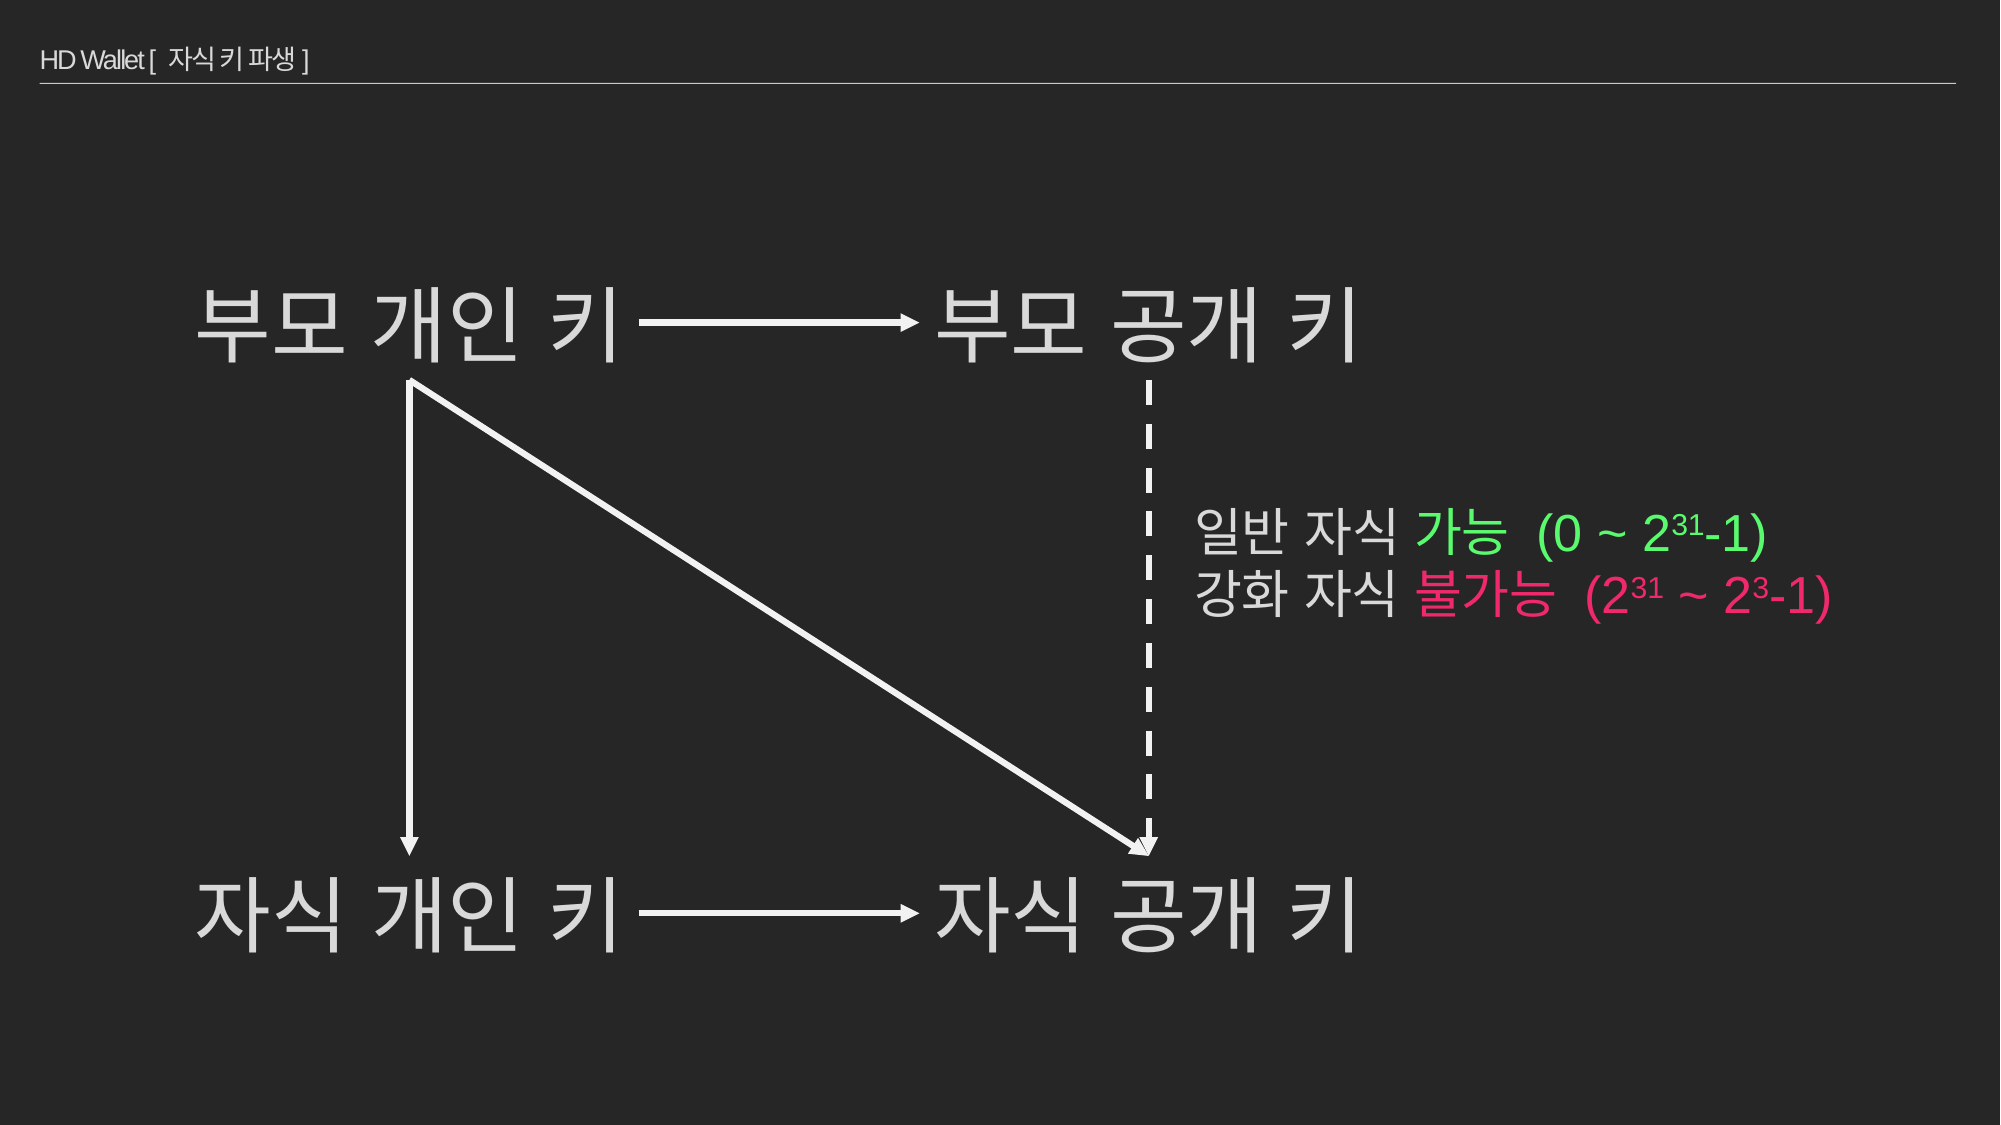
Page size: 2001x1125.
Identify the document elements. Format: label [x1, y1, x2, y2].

title [39, 31, 1961, 84]
text_box [160, 265, 1874, 972]
